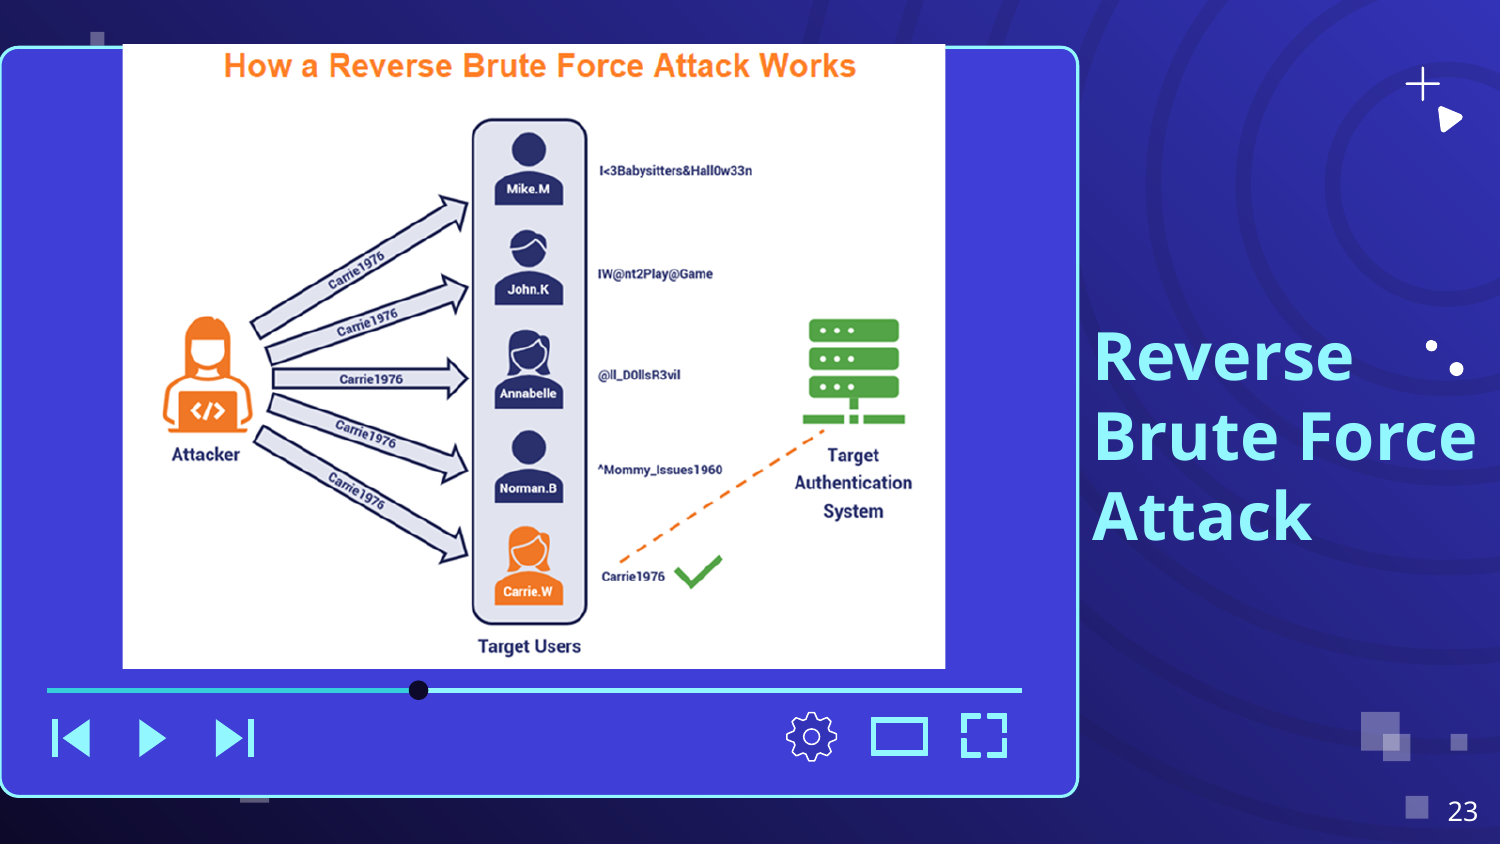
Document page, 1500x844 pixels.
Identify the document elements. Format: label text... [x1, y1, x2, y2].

slide_number ‹#› [1403, 779, 1494, 844]
text_box [988, 738, 1007, 758]
title Reverse Brute Force Attack [1078, 238, 1500, 629]
text_box [62, 719, 90, 758]
text_box [988, 713, 1007, 733]
text_box [139, 719, 167, 758]
text_box [961, 738, 981, 758]
text_box [871, 717, 928, 755]
text_box [215, 719, 243, 758]
text_box [247, 719, 254, 758]
picture [122, 43, 946, 669]
text_box [408, 680, 429, 701]
text_box [51, 719, 58, 758]
text_box [786, 712, 837, 761]
text_box [0, 47, 1078, 797]
text_box [428, 687, 1022, 694]
text_box [46, 687, 409, 694]
text_box [961, 713, 981, 733]
